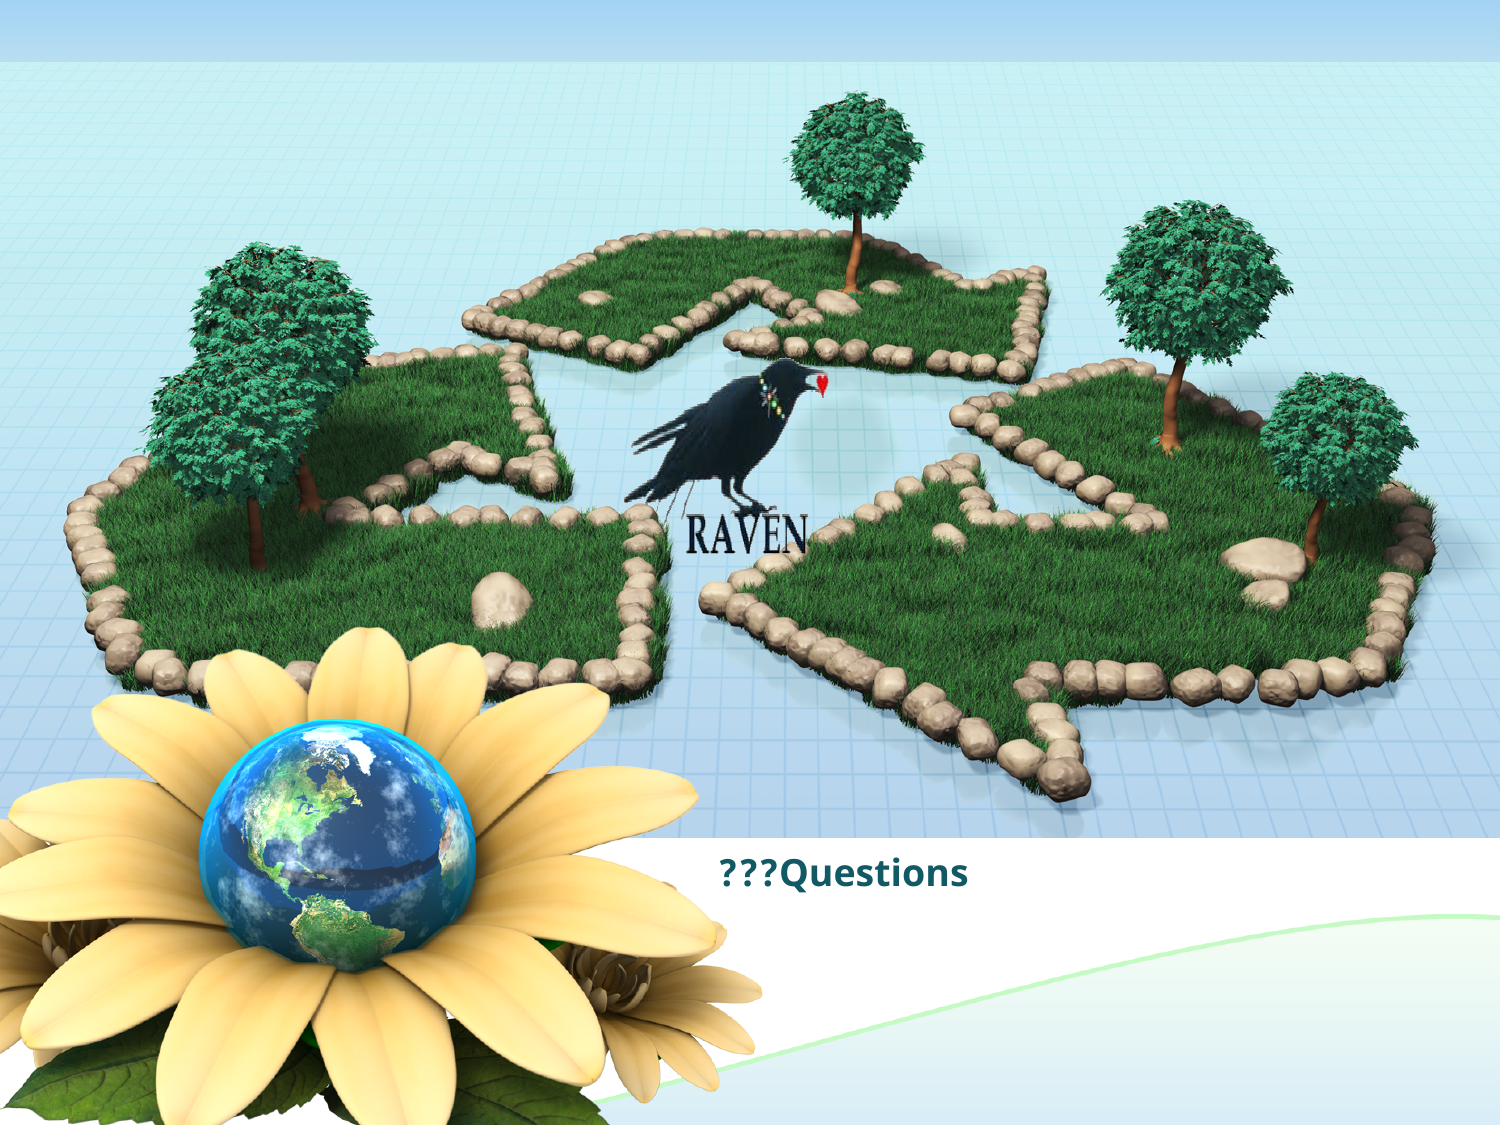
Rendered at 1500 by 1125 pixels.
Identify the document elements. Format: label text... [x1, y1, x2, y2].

title Questions??? [796, 846, 1353, 902]
picture [0, 0, 1500, 1125]
